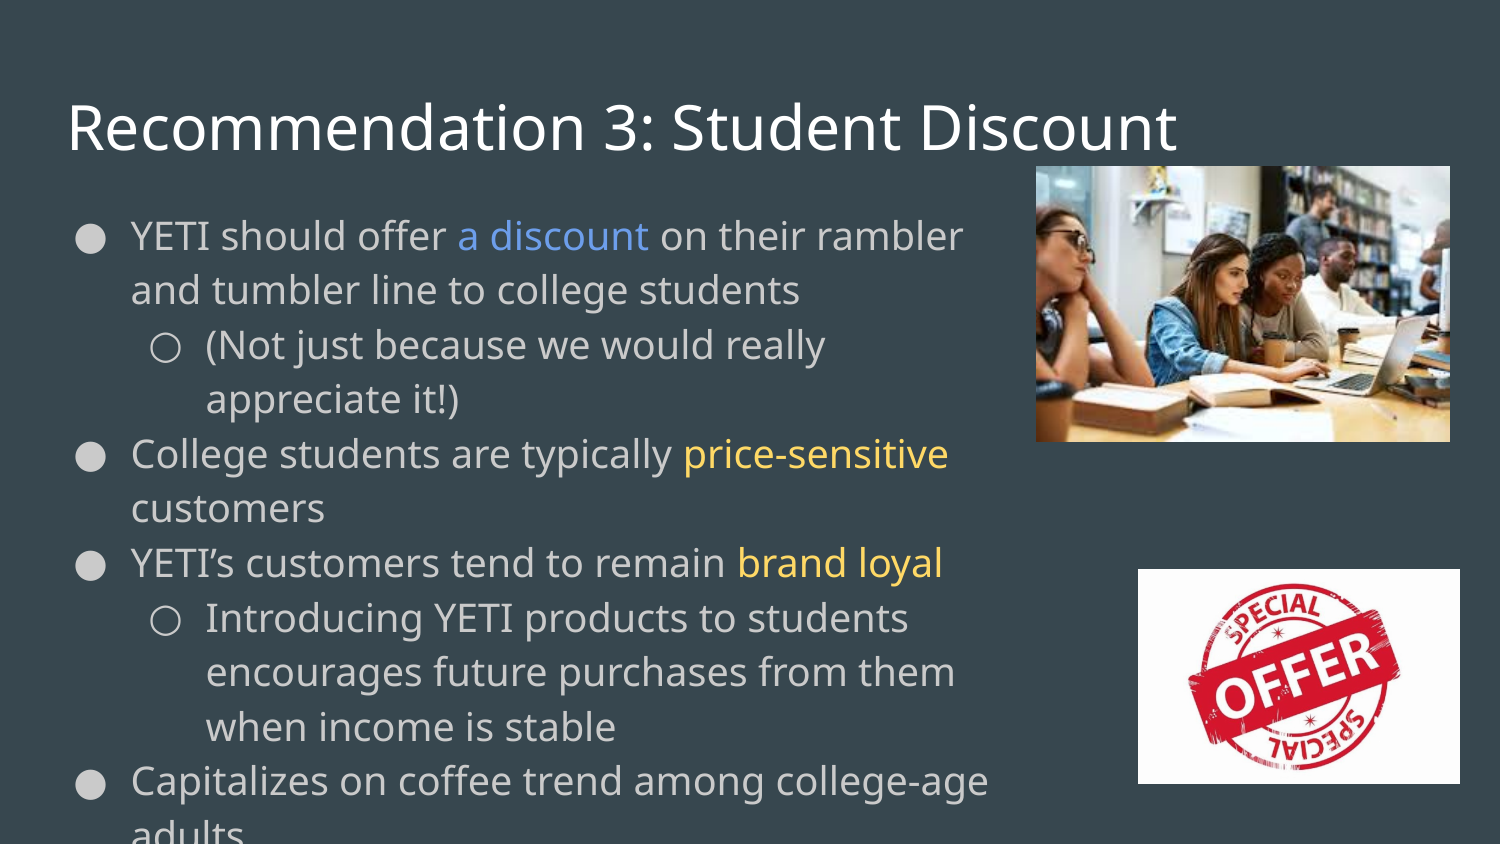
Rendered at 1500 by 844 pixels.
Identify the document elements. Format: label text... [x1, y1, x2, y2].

title Recommendation 3: Student Discount [51, 72, 1449, 167]
picture [1137, 569, 1460, 784]
list YETI should offer a discount on their rambler and tumbler line to college students (Not just because we would really appreciate it!) College students are typically price-sensitive customers YETI’s customers tend to remain brand loyal Introducing YETI products to students encourages future purchases from them when income is stable Capitalizes on coffee trend among college-age adults [40, 188, 1037, 753]
picture [1036, 166, 1451, 443]
